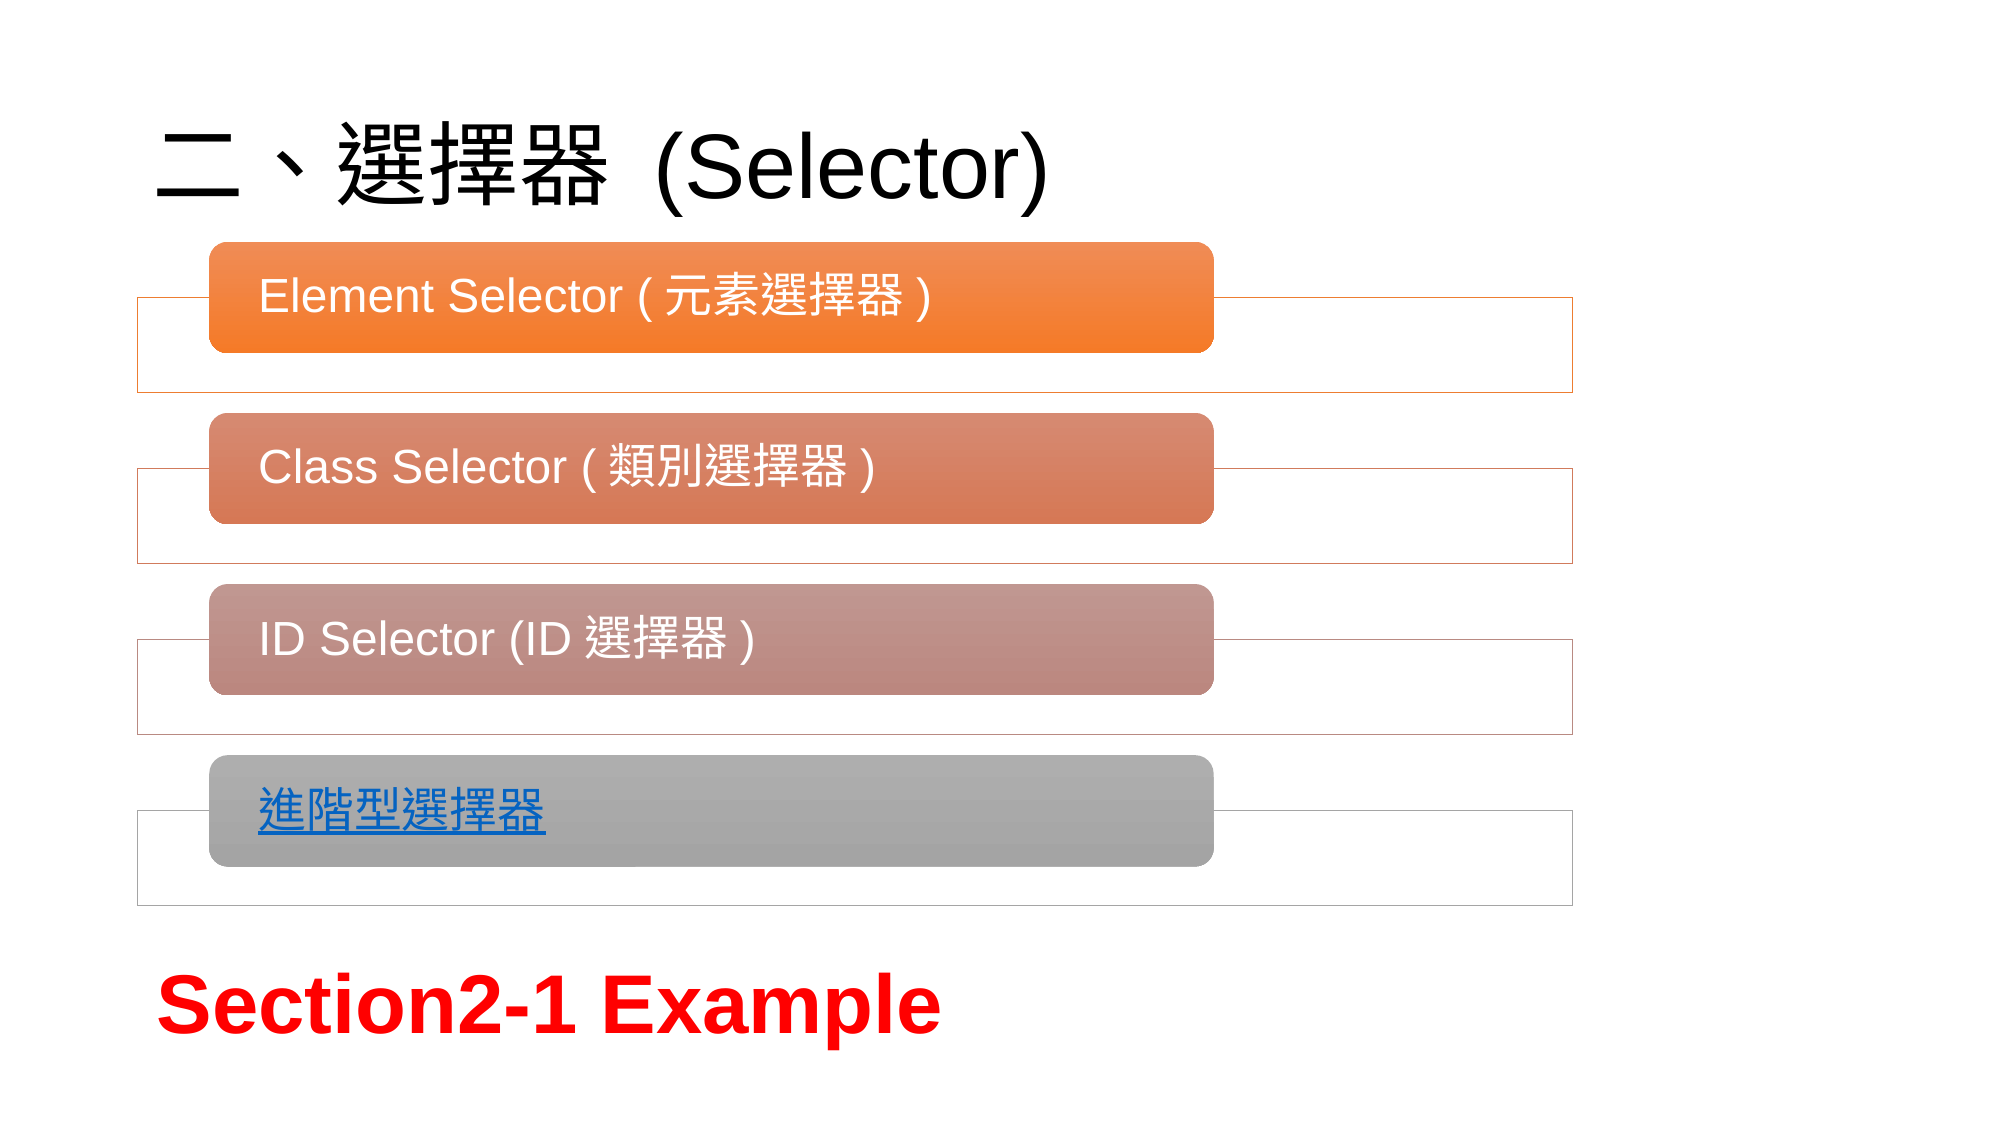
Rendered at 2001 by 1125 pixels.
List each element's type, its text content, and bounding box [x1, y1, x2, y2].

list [137, 232, 1573, 915]
text_box Section2-1 Example [142, 942, 958, 1058]
title 二、選擇器 (Selector) [137, 59, 1863, 278]
